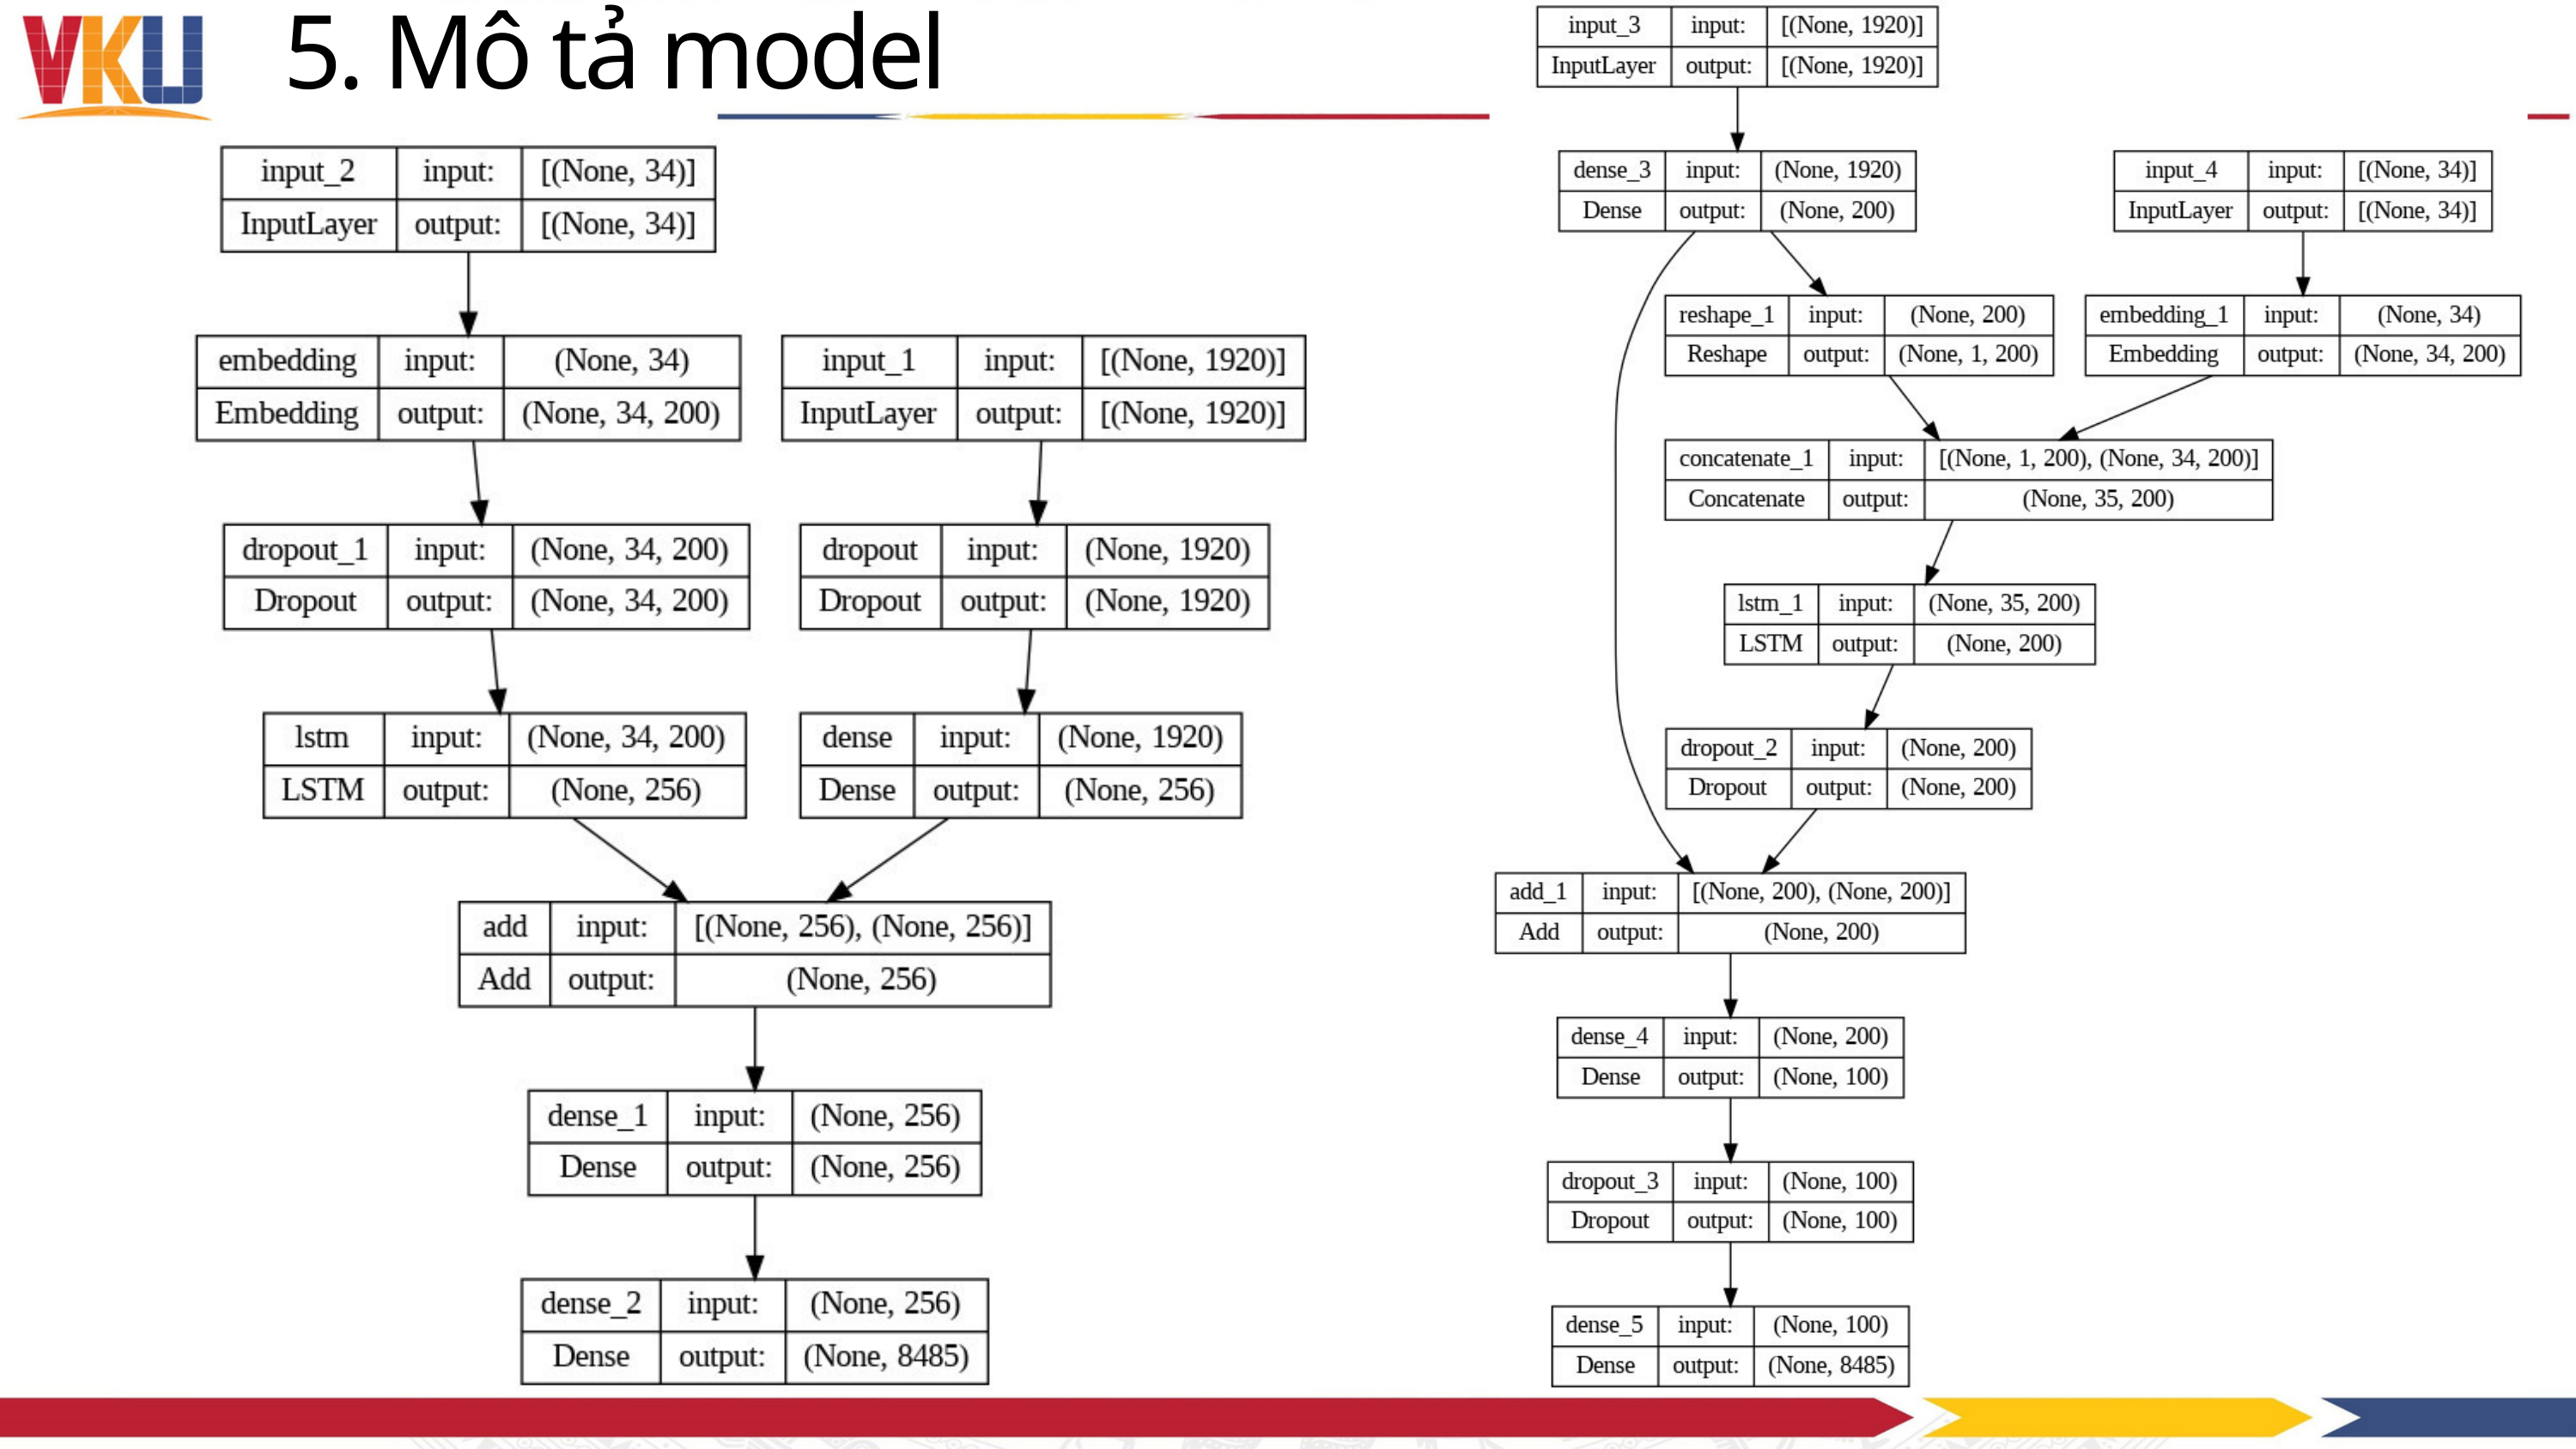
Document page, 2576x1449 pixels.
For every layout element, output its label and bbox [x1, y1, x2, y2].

text_box [0, 0, 2576, 1449]
